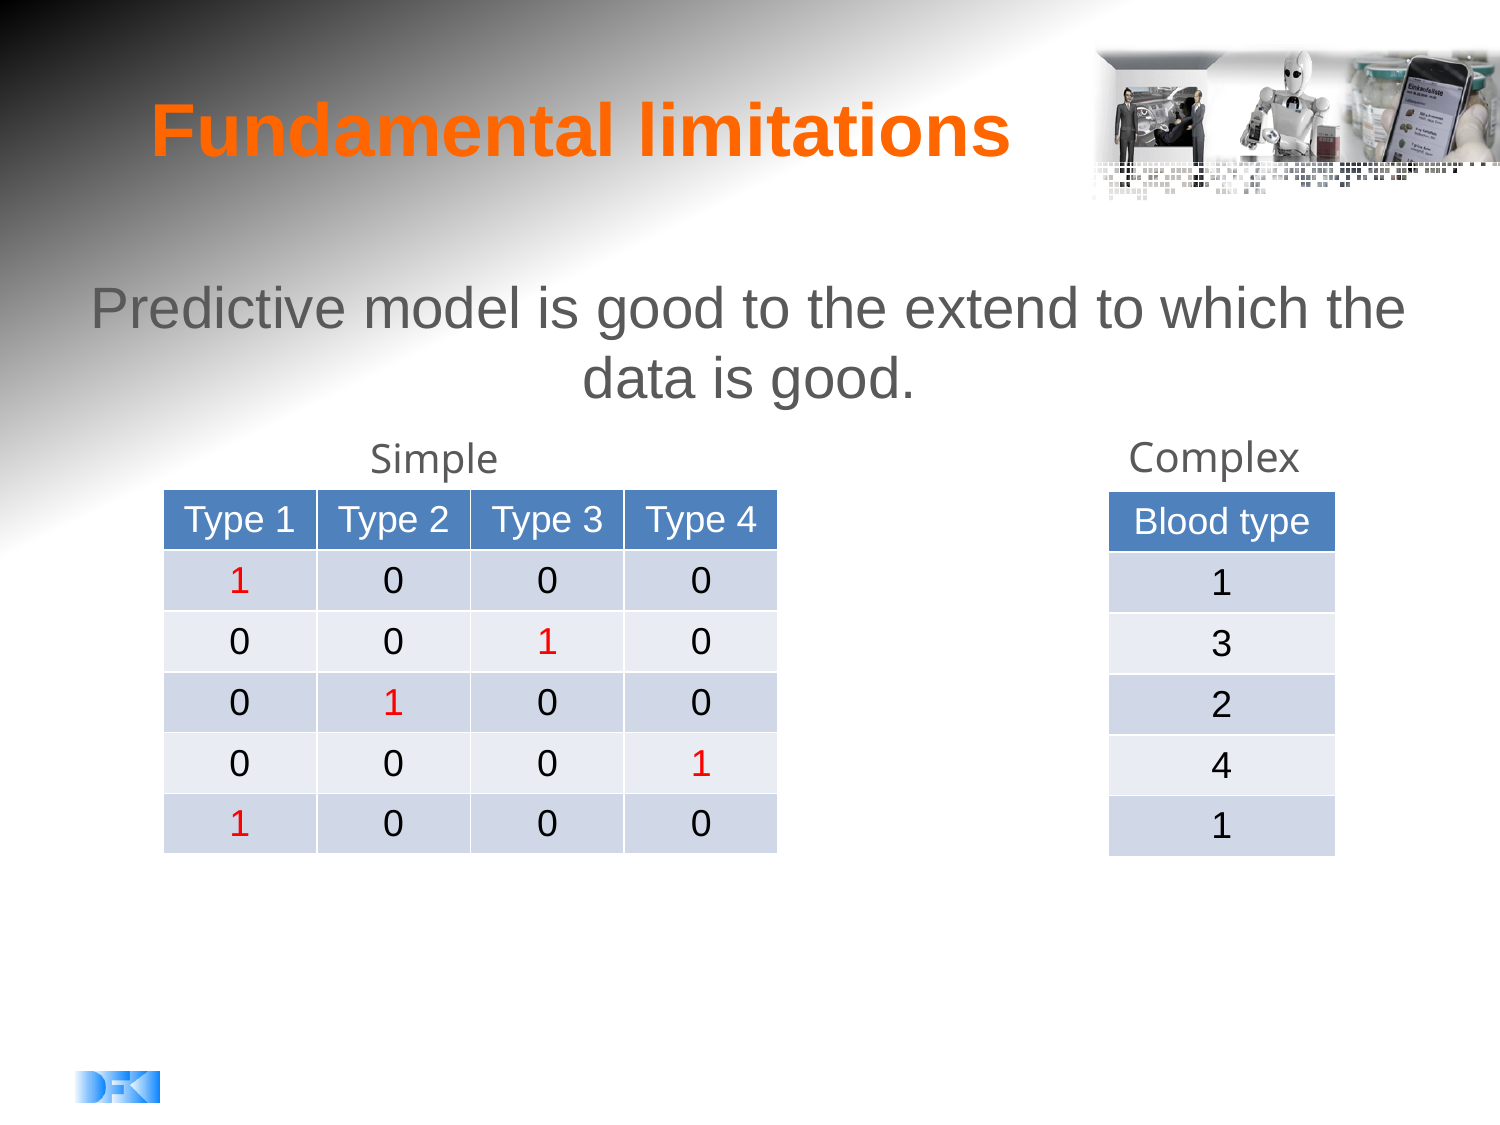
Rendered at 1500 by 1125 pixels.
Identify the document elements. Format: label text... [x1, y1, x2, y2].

table_cell 0 [625, 794, 777, 853]
table_cell 2 [1109, 675, 1335, 734]
title Fundamental limitations [74, 48, 1086, 205]
table_cell 1 [625, 733, 777, 793]
table_cell 0 [318, 612, 470, 671]
table_cell 0 [164, 673, 316, 732]
table_cell 0 [471, 673, 623, 732]
table_cell 1 [318, 673, 470, 732]
table_cell 0 [625, 612, 777, 671]
table_cell 1 [164, 794, 316, 853]
picture [1086, 32, 1500, 202]
table_cell 0 [625, 673, 777, 732]
table_header Type 4 [625, 490, 777, 549]
table_header Type 2 [318, 490, 470, 549]
table_cell 4 [1109, 736, 1335, 795]
text_box Simple [162, 425, 707, 488]
table_cell 0 [318, 794, 470, 853]
table_header Type 1 [164, 490, 316, 549]
table_cell 0 [164, 612, 316, 671]
table_cell 1 [1109, 796, 1335, 856]
table_cell 1 [1109, 553, 1335, 612]
table_cell 0 [164, 733, 316, 793]
table_cell 3 [1109, 614, 1335, 673]
table_cell 0 [471, 794, 623, 853]
table_header Blood type [1109, 492, 1335, 551]
table_cell 0 [471, 551, 623, 610]
table_cell 0 [318, 551, 470, 610]
table_header Type 3 [471, 490, 623, 549]
table_cell 0 [318, 733, 470, 793]
picture [75, 1071, 160, 1103]
table_cell 0 [471, 733, 623, 793]
list Predictive model is good to the extend to which the data is good. [74, 262, 1426, 420]
text_box Complex [1013, 422, 1415, 492]
table_cell 1 [471, 612, 623, 671]
table_cell 0 [625, 551, 777, 610]
table_cell 1 [164, 551, 316, 610]
